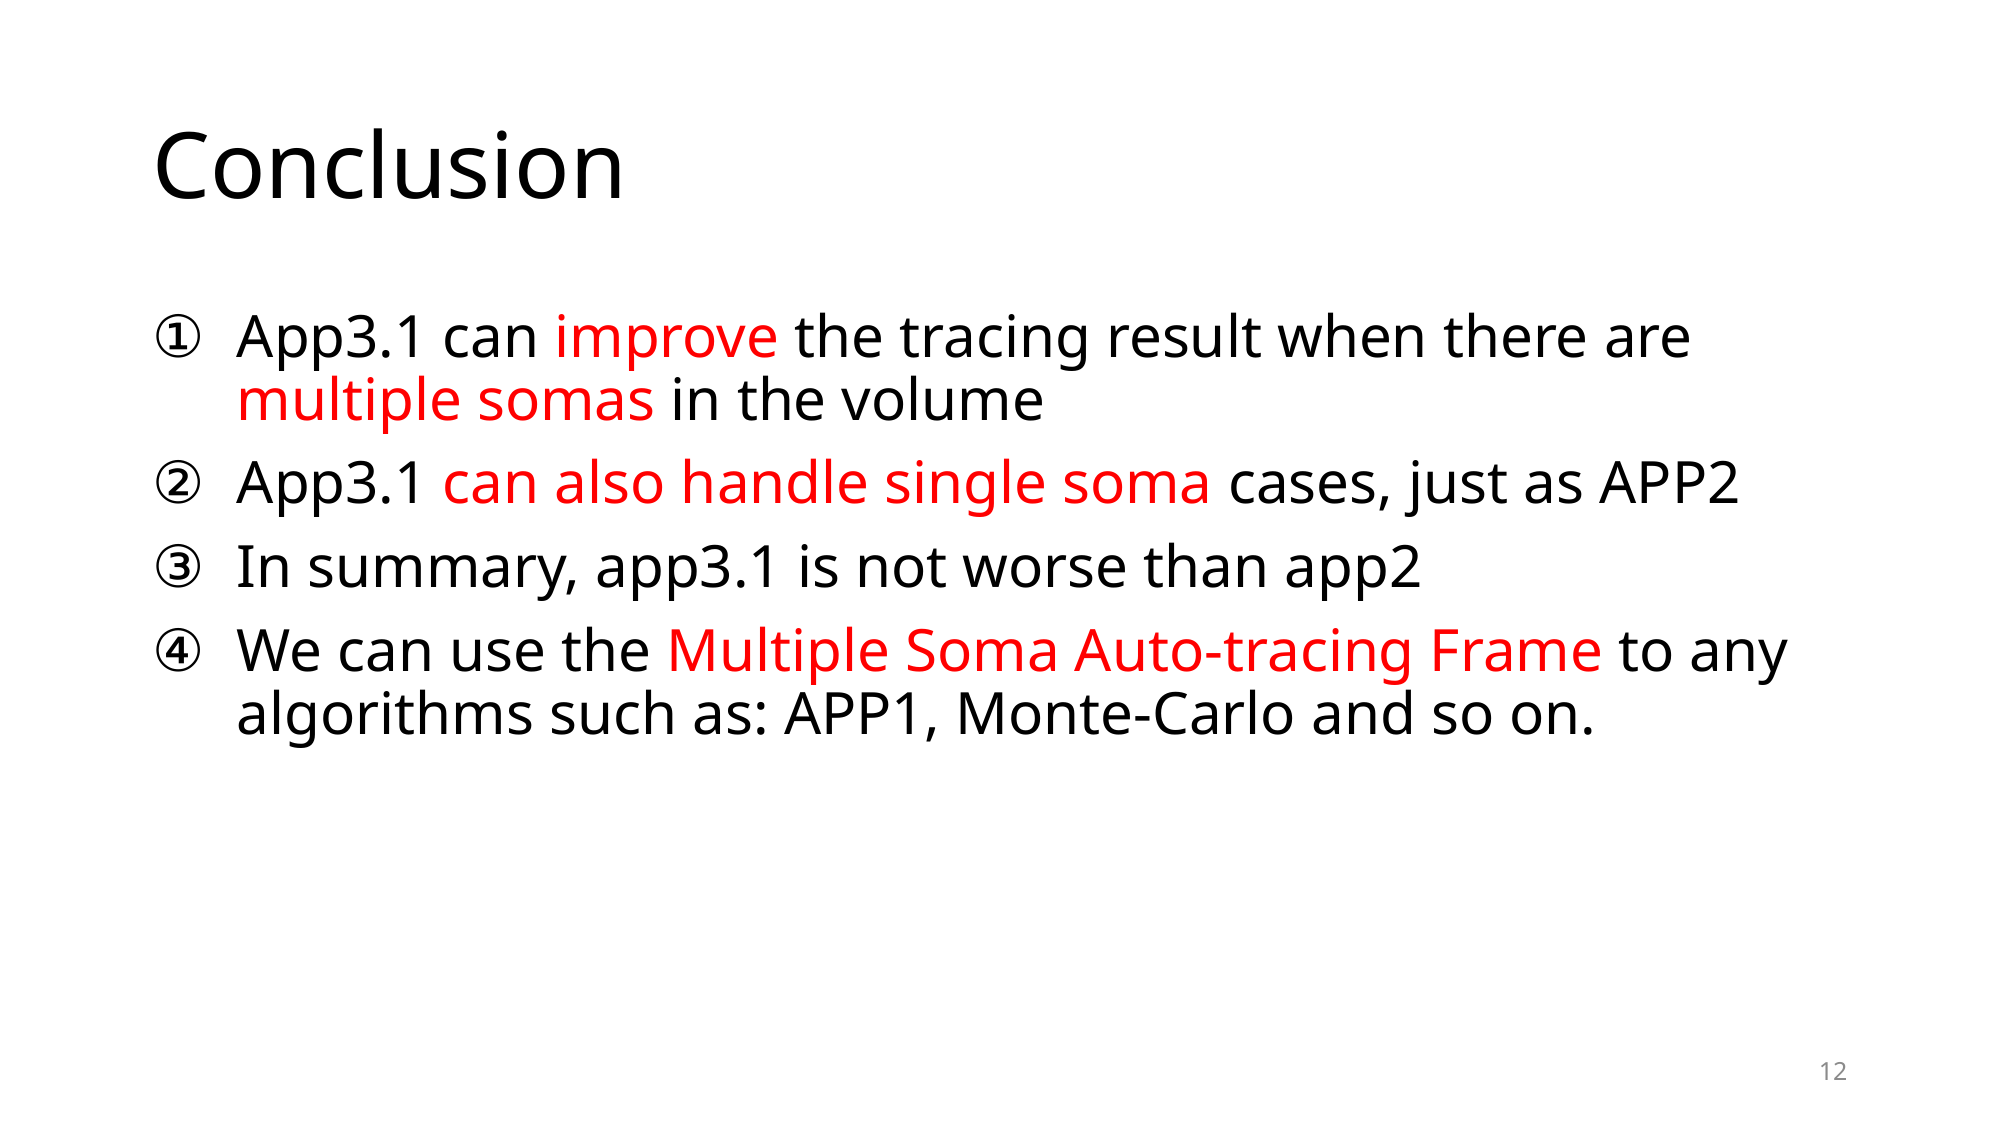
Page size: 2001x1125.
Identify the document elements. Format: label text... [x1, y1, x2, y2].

title Conclusion [137, 59, 1863, 278]
list App3.1 can improve the tracing result when there are multiple somas in the volume App3.1 can also handle single soma cases, just as APP2 In summary, app3.1 is not worse than app2 We can use the Multiple Soma Auto-tracing Frame to any algorithms such as: APP1, Monte-Carlo and so on. [137, 299, 1863, 1014]
slide_number 12 [1412, 1042, 1863, 1103]
